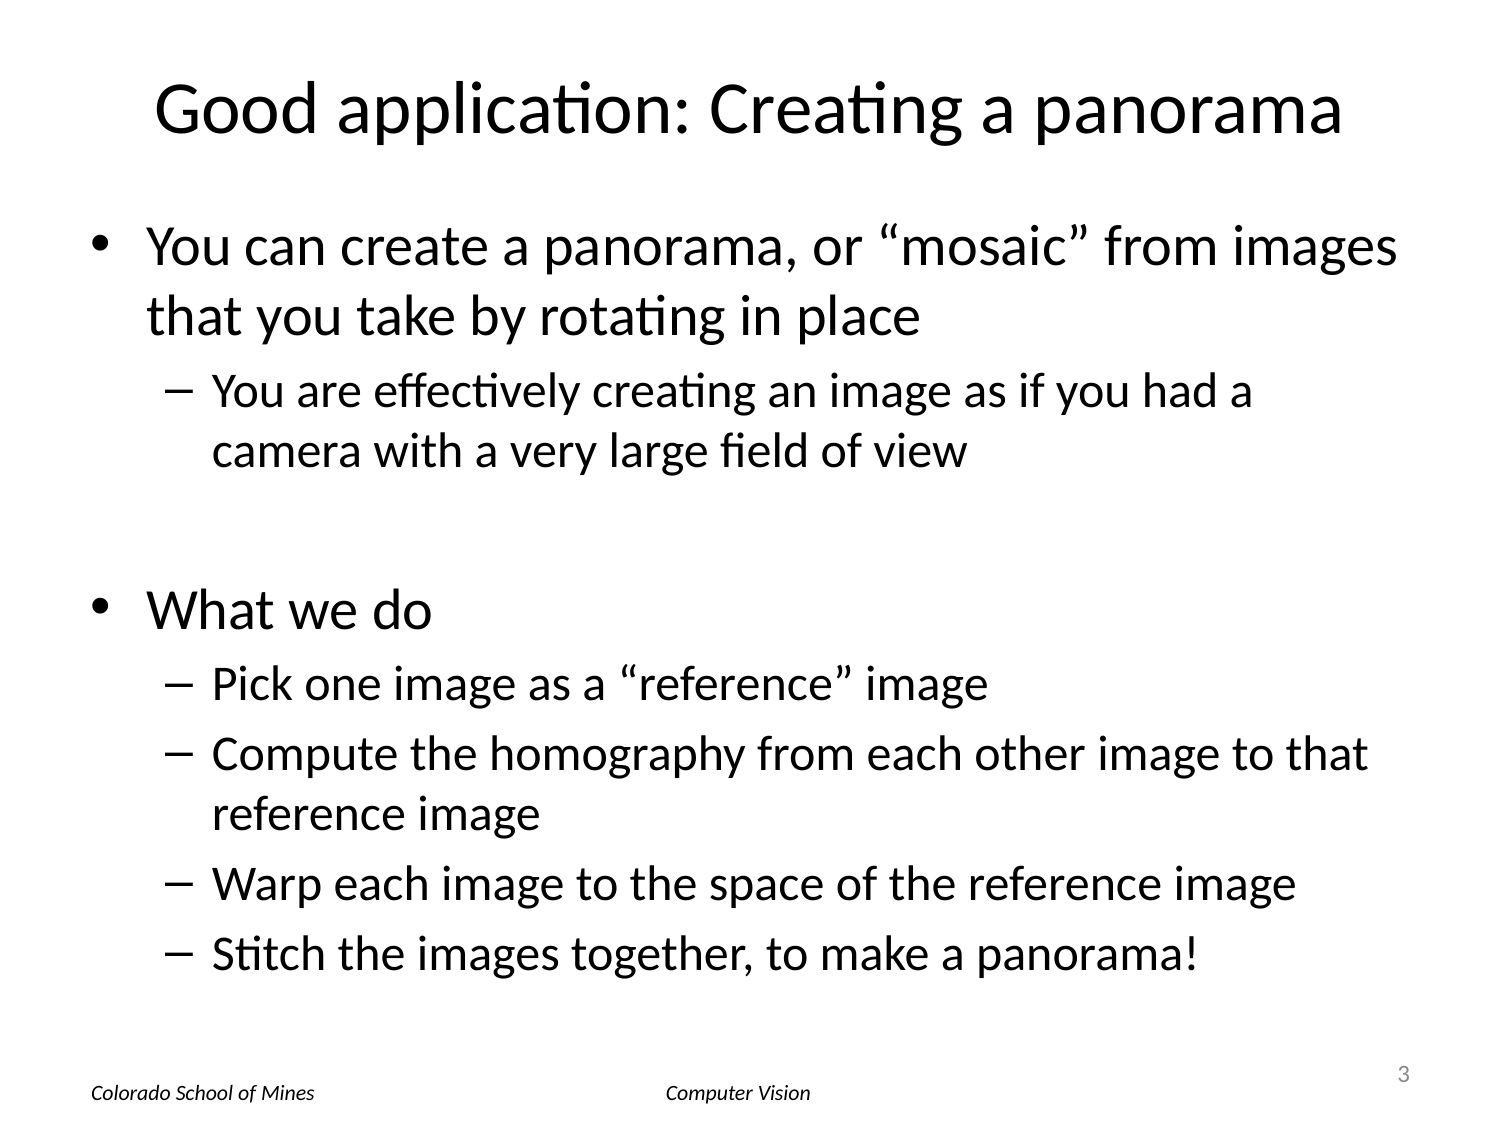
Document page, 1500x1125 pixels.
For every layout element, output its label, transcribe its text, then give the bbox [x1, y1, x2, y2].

title Good application: Creating a panorama [75, 45, 1425, 163]
list You can create a panorama, or “mosaic” from images that you take by rotating in place You are effectively creating an image as if you had a camera with a very large field of view What we do Pick one image as a “reference” image Compute the homography from each other image to that reference image Warp each image to the space of the reference image Stitch the images together, to make a panorama! [75, 200, 1425, 1005]
slide_number 3 [1074, 1042, 1425, 1103]
